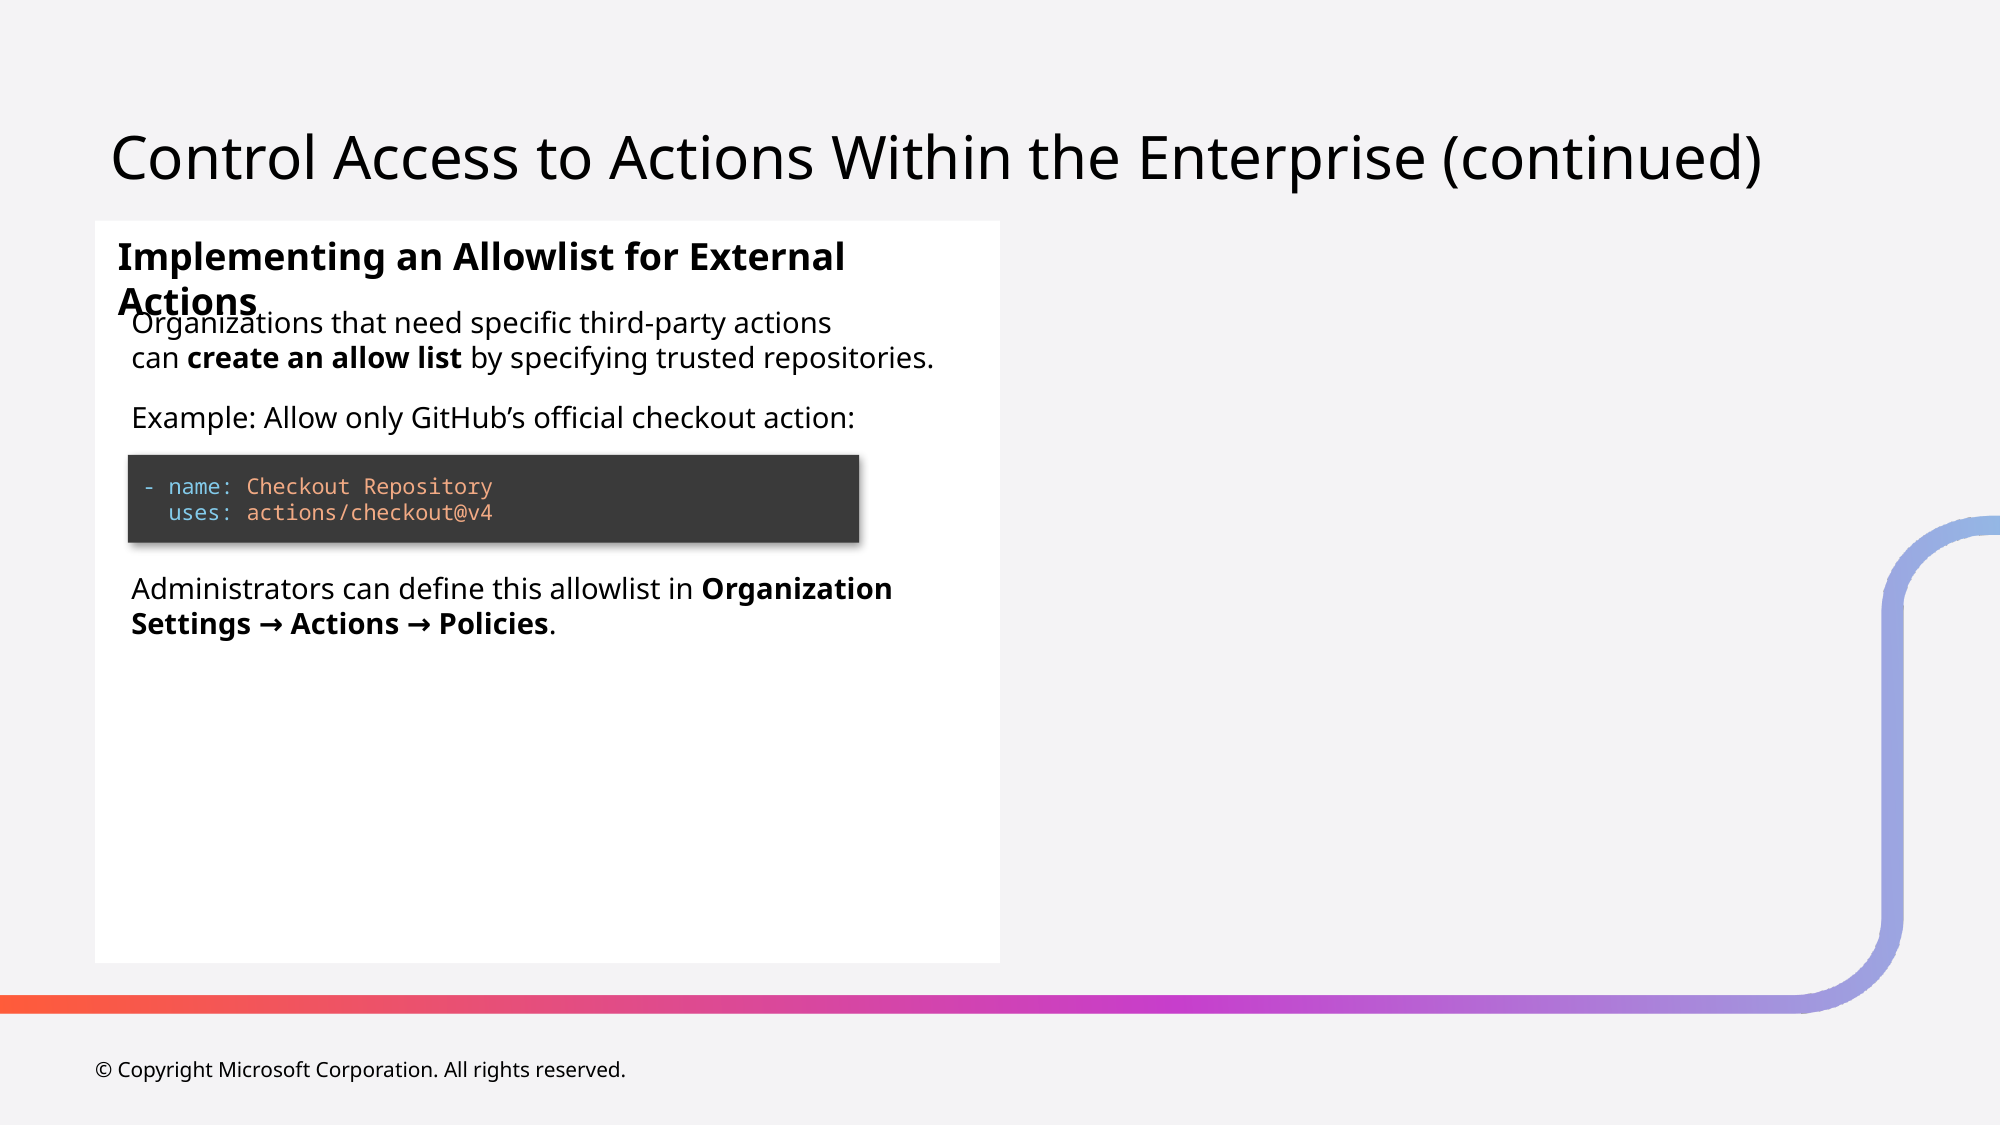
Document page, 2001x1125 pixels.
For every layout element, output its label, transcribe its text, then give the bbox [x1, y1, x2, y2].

footer © Copyright Microsoft Corporation. All rights reserved. [95, 1053, 776, 1086]
title Control Access to Actions Within the Enterprise (continued) [95, 119, 1938, 201]
text_box Organizations that need specific third-party actions can create an allow list by specifying trusted repositories. Example: Allow only GitHub’s official checkout action: [116, 297, 1000, 442]
text_box [93, 219, 1001, 965]
text_box Administrators can define this allowlist in Organization Settings → Actions → Policies. [116, 562, 1000, 648]
picture [0, 515, 2000, 1014]
text_box - name: Checkout Repository uses: actions/checkout@v4 [126, 453, 861, 544]
text_box Implementing an Allowlist for External Actions [103, 225, 953, 330]
